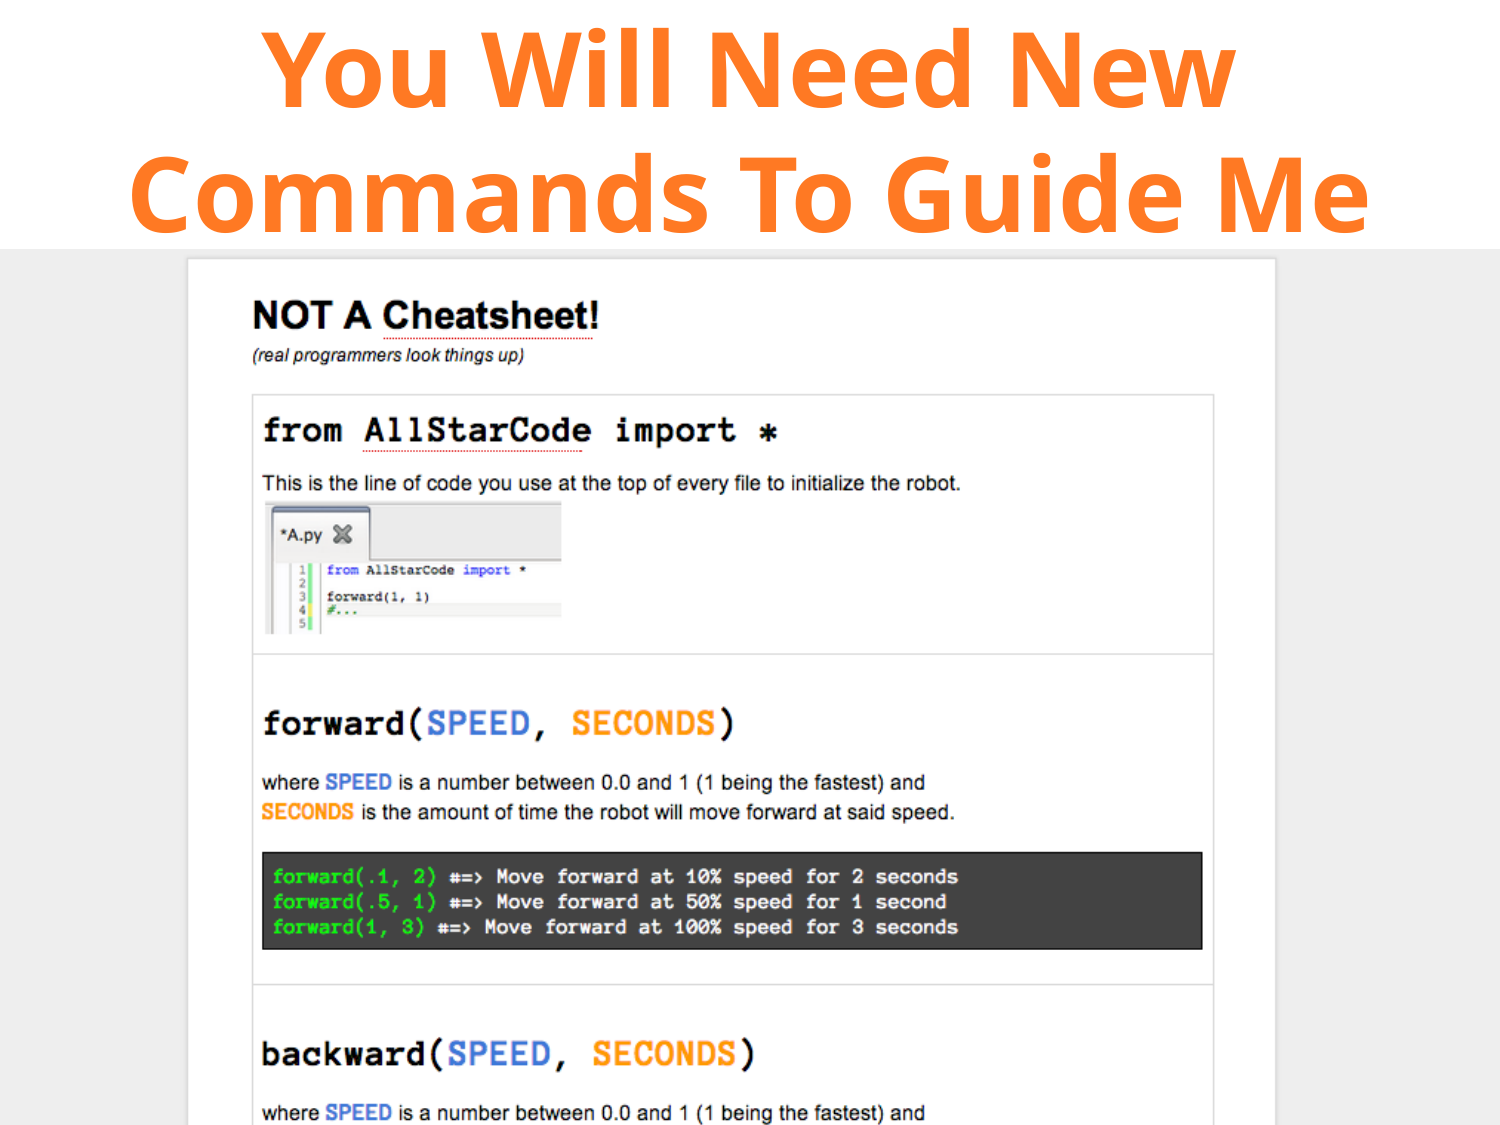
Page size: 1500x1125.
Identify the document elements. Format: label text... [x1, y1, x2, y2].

title You Will Need New Commands To Guide Me [0, 34, 1500, 222]
picture [0, 249, 1500, 1125]
